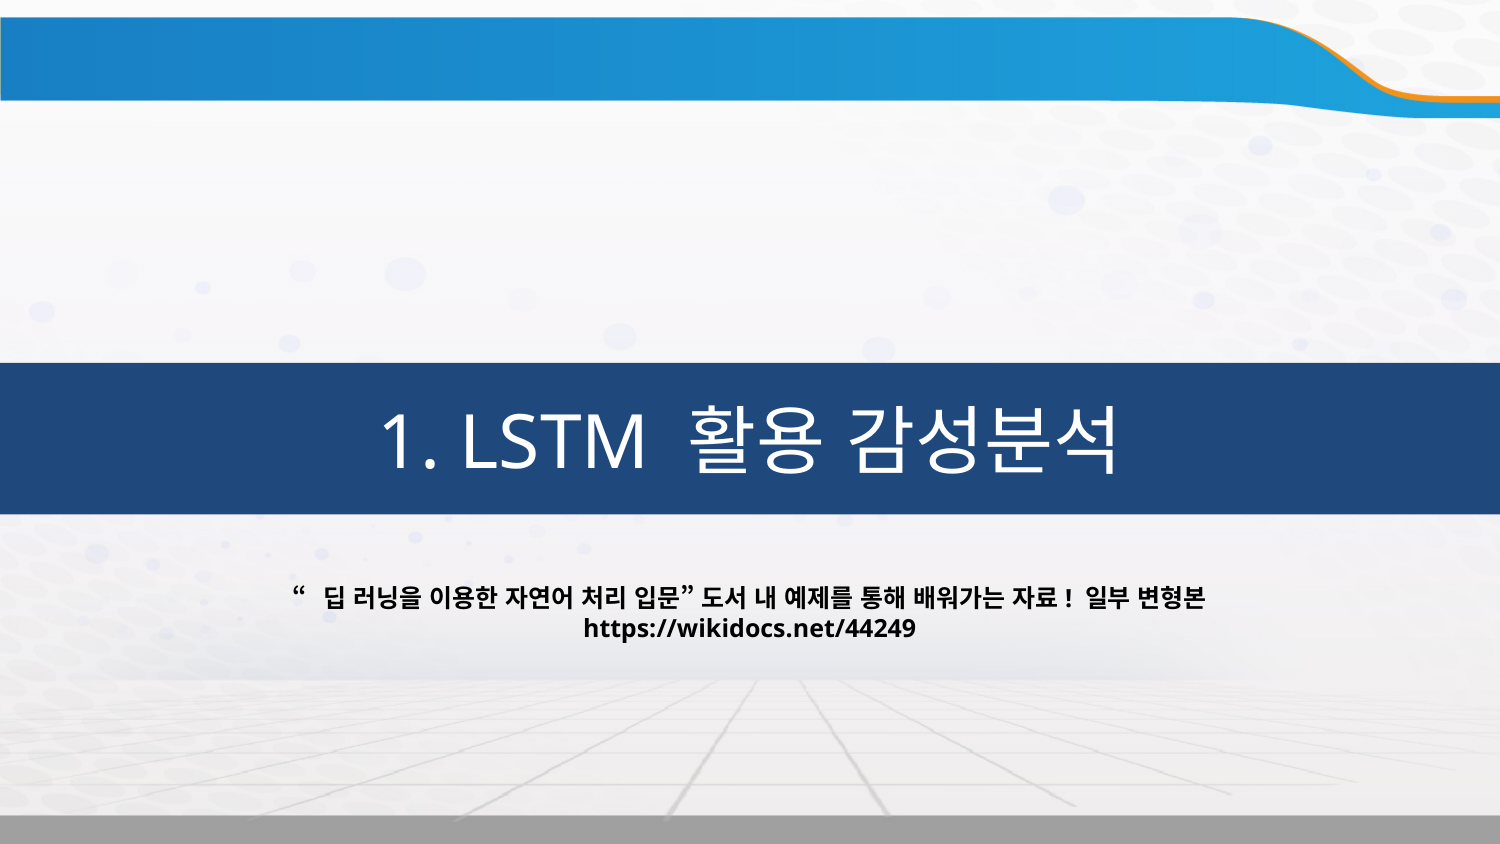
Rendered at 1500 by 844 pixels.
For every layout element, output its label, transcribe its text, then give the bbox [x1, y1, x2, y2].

picture [0, 515, 1500, 844]
text_box 1. LSTM 활용 감성분석 [0, 362, 1500, 515]
text_box “딥 러닝을 이용한 자연어 처리 입문” 도서 내 예제를 통해 배워가는 자료! 일부 변형본 https://wikidocs.net/44249 [224, 575, 1276, 650]
picture [0, 0, 1500, 362]
